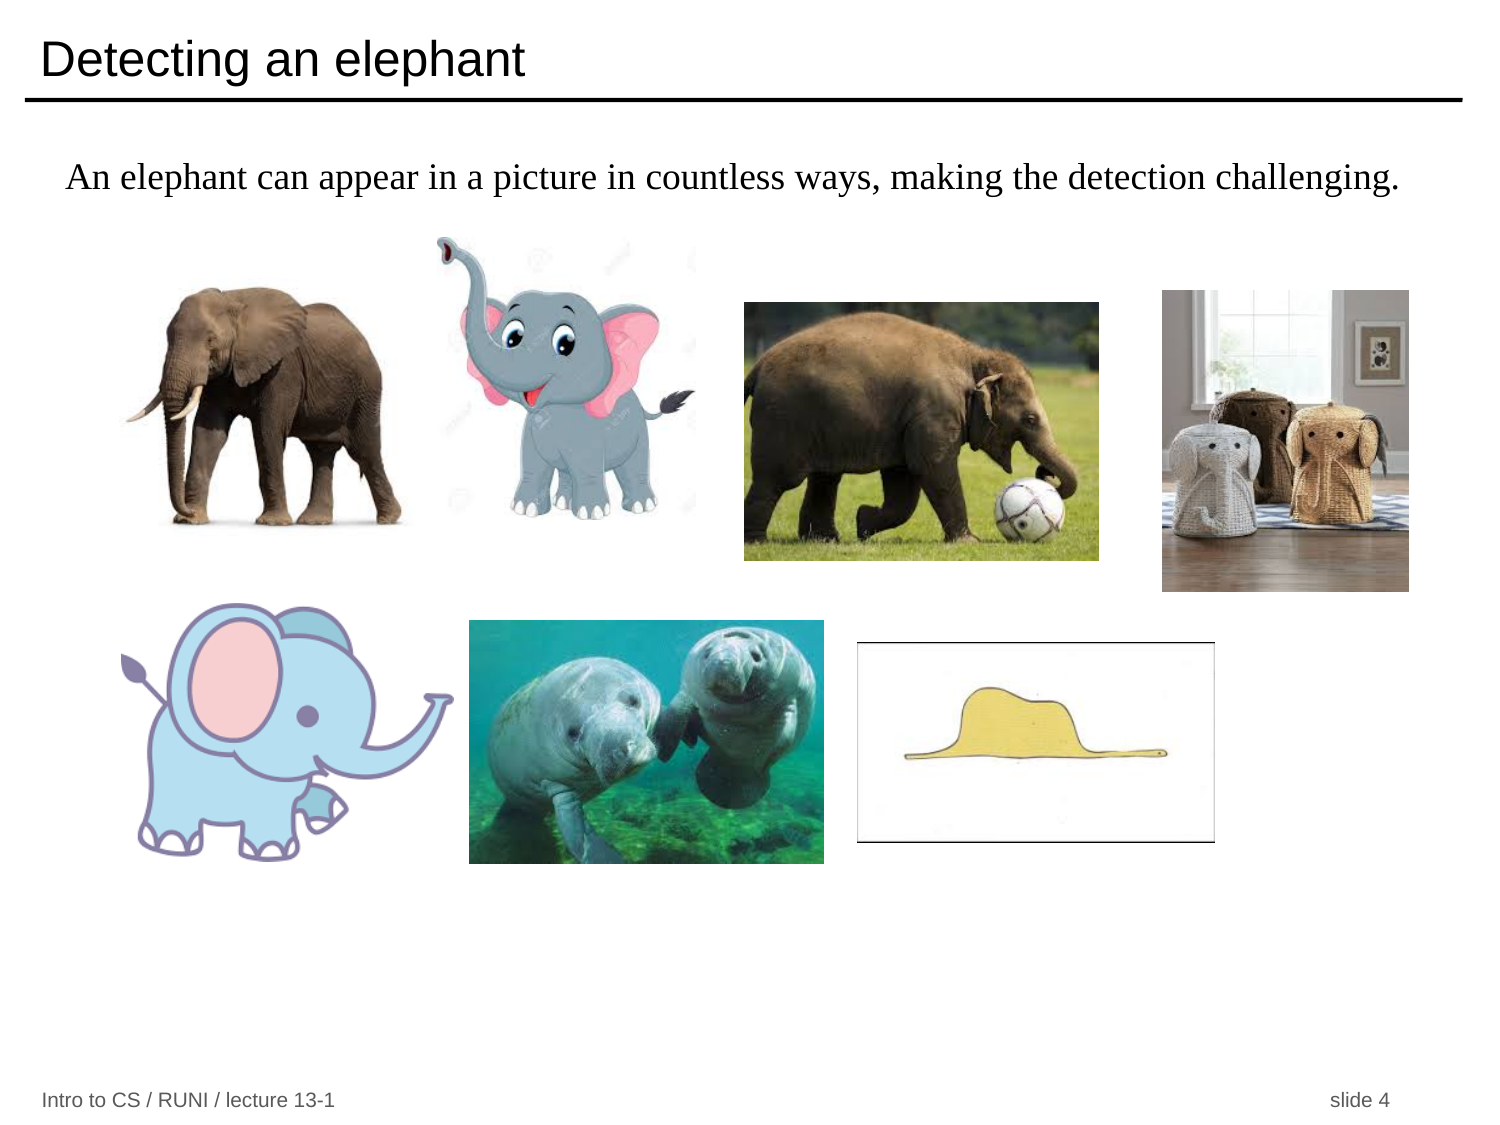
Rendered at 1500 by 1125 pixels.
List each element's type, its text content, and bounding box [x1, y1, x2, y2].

text_box An elephant can appear in a picture in countless ways, making the detection challenging. [49, 144, 1463, 331]
picture [121, 603, 454, 863]
picture [1162, 290, 1409, 593]
picture [744, 301, 1100, 561]
picture [857, 641, 1216, 843]
title Detecting an elephant [24, 12, 1463, 100]
picture [469, 620, 825, 864]
picture [119, 278, 415, 542]
picture [436, 237, 696, 520]
